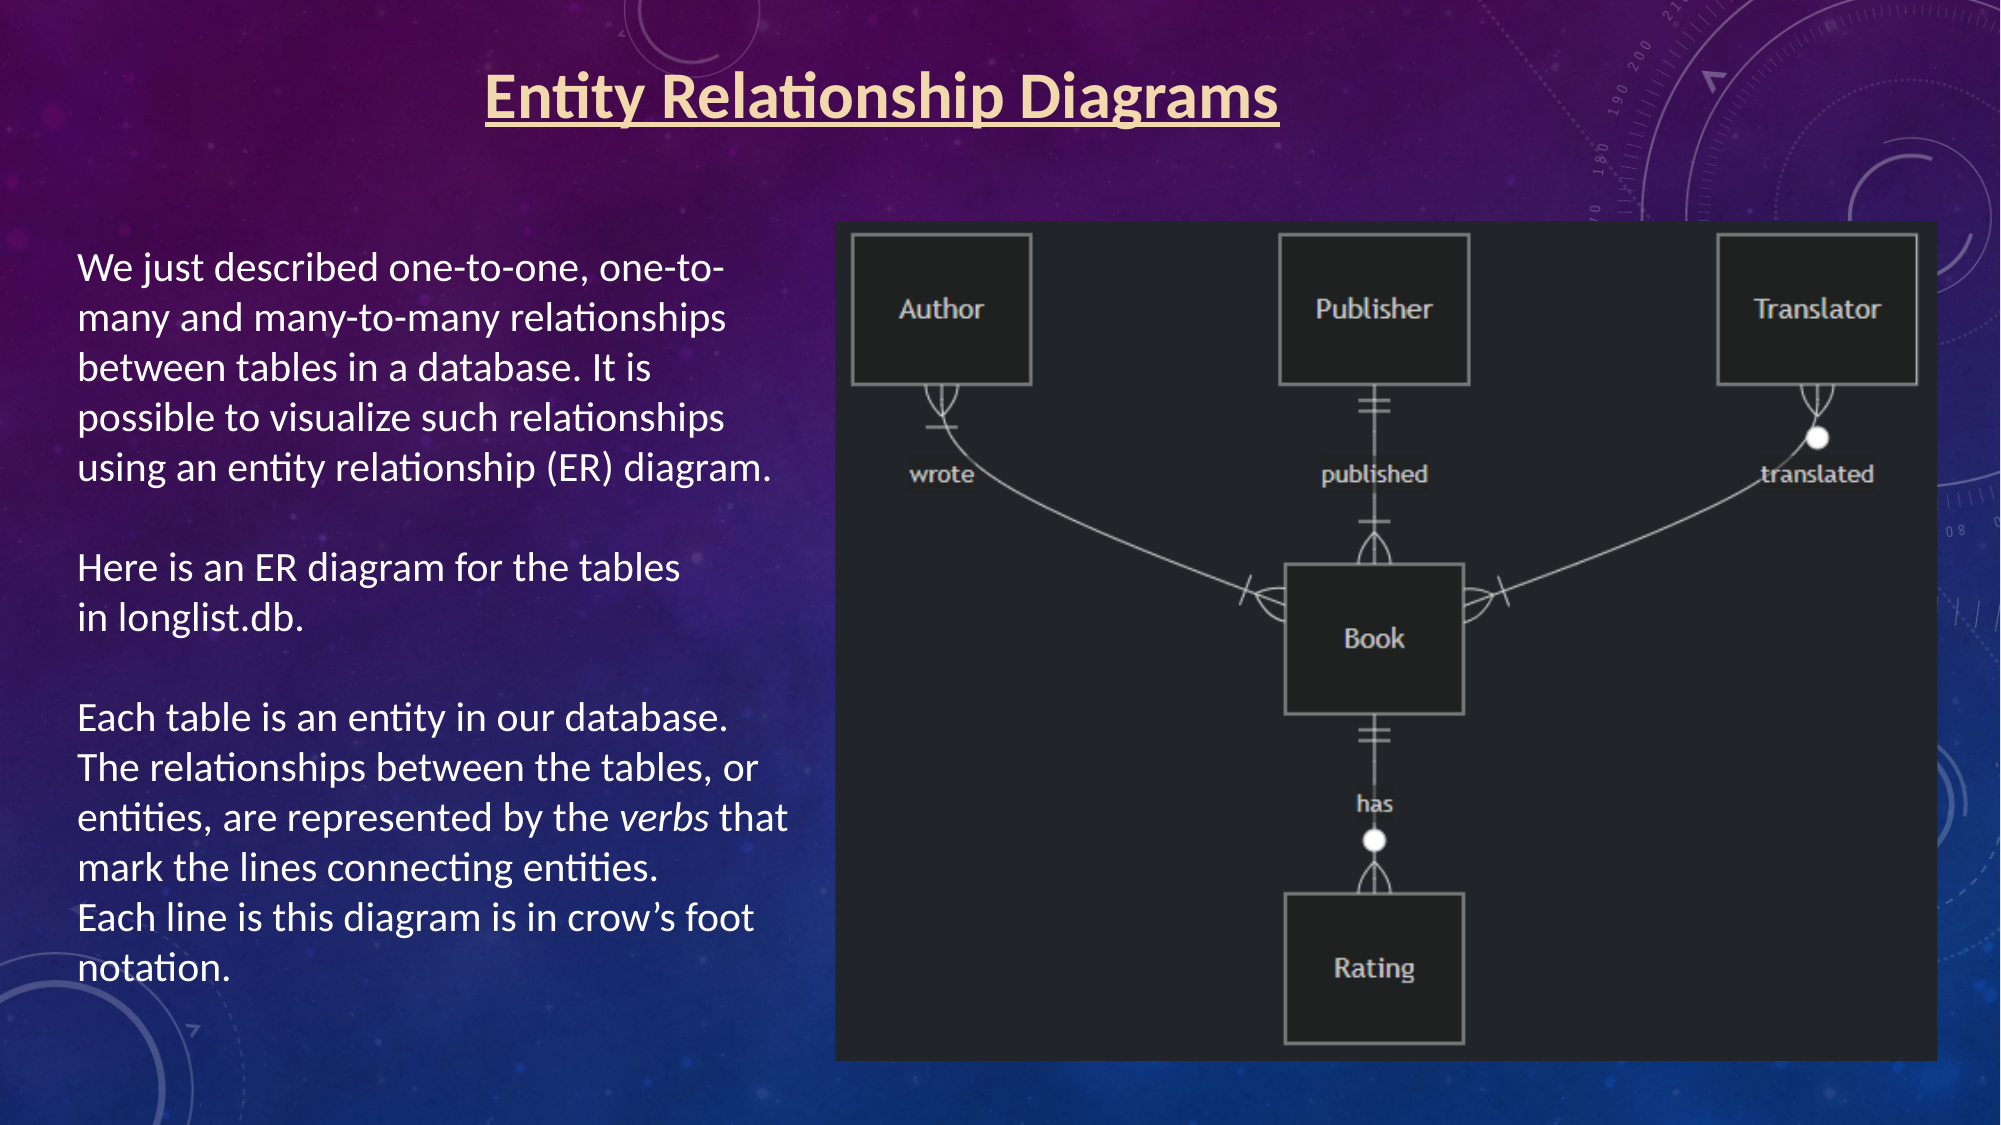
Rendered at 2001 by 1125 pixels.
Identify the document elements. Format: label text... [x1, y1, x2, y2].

text_box Entity Relationship Diagrams [397, 44, 1368, 139]
picture [0, 0, 2001, 1125]
text_box We just described one-to-one, one-to-many and many-to-many relationships between tables in a database. It is possible to visualize such relationships using an entity relationship (ER) diagram. Here is an ER diagram for the tables in longlist.db. Each table is an entity in our database. The relationships between the tables, or entities, are represented by the verbs that mark the lines connecting entities. Each line is this diagram is in crow’s foot notation. [62, 231, 810, 1037]
